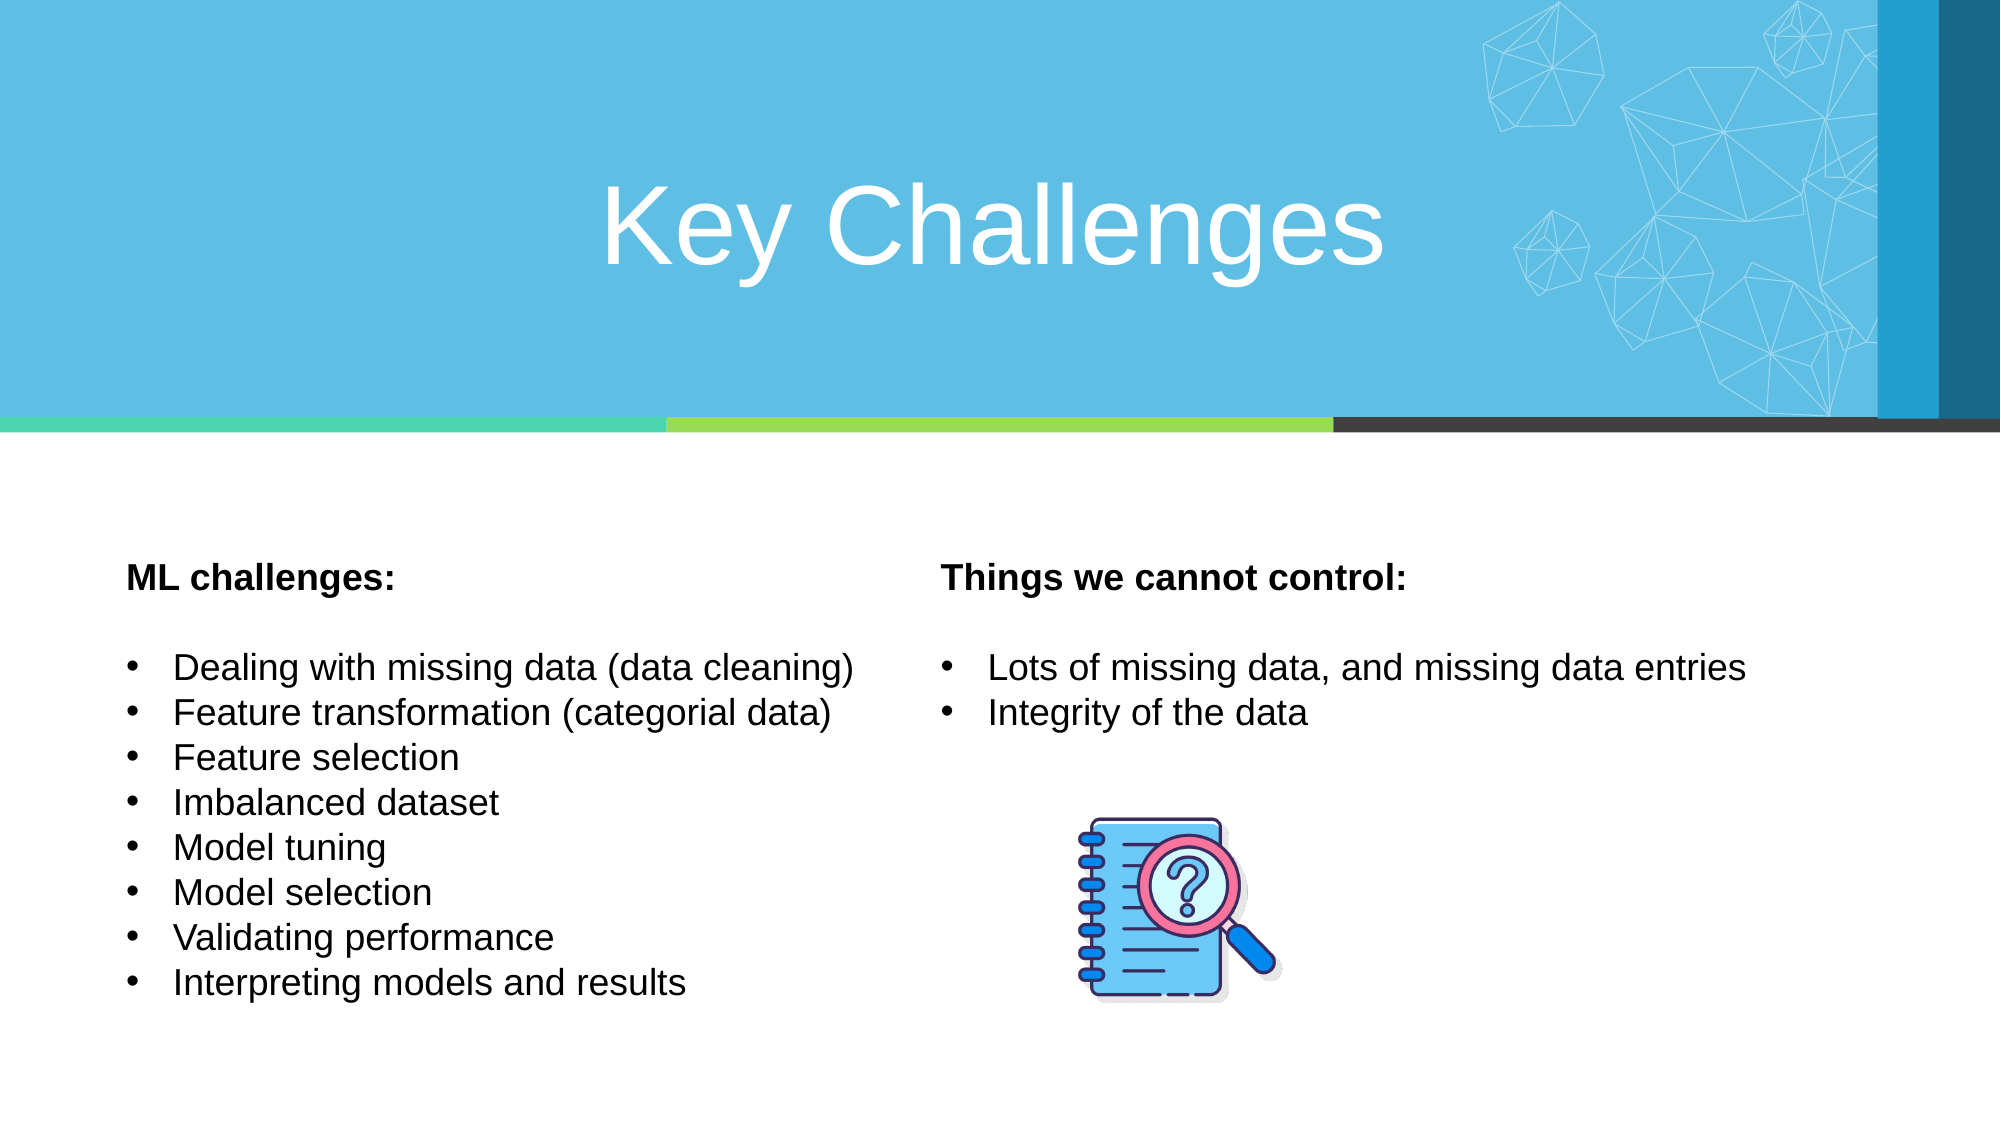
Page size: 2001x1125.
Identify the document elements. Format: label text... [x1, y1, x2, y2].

text_box Things we cannot control: Lots of missing data, and missing data entries Integrity of the data [925, 545, 1762, 786]
picture [1076, 806, 1284, 1015]
text_box ML challenges: Dealing with missing data (data cleaning) Feature transformation (categorial data) Feature selection Imbalanced dataset Model tuning Model selection Validating performance Interpreting models and results [111, 545, 870, 1011]
text_box Key Challenges [584, 144, 1416, 295]
